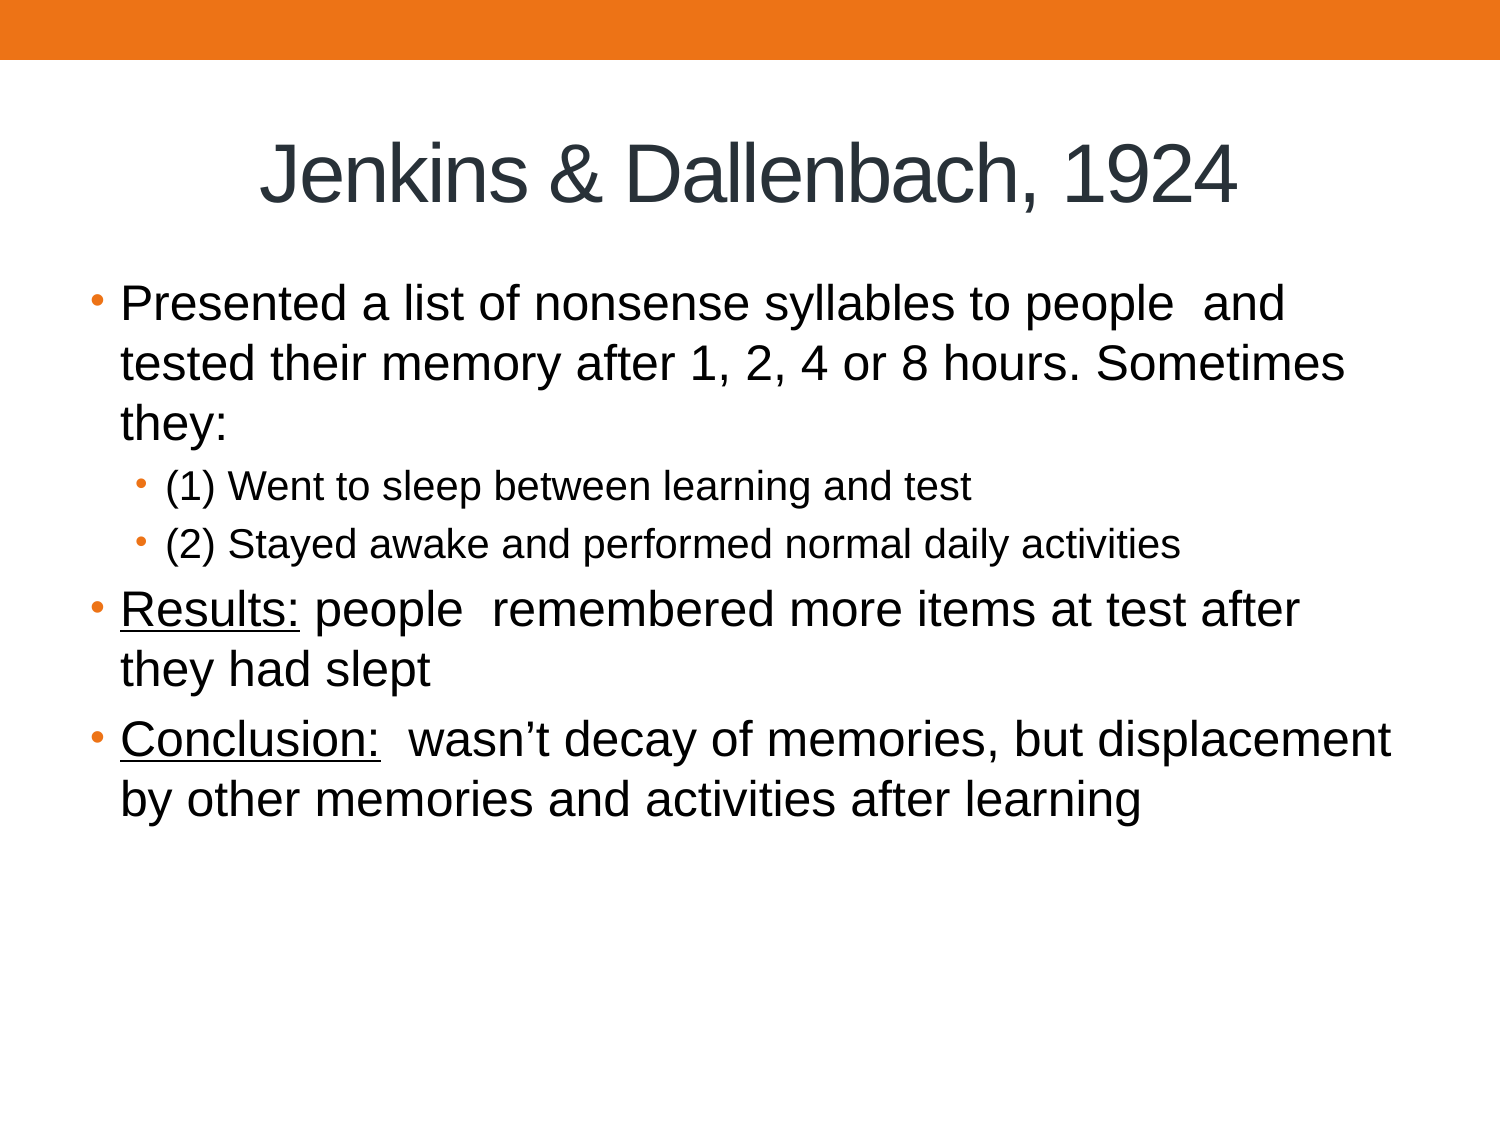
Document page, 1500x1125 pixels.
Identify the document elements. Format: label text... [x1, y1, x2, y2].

list Presented a list of nonsense syllables to people and tested their memory after 1, 2, 4 or 8 hours. Sometimes they: (1) Went to sleep between learning and test (2) Stayed awake and performed normal daily activities Results: people remembered more items at test after they had slept Conclusion: wasn’t decay of memories, but displacement by other memories and activities after learning [75, 262, 1425, 1063]
title Jenkins & Dallenbach, 1924 [75, 87, 1425, 250]
